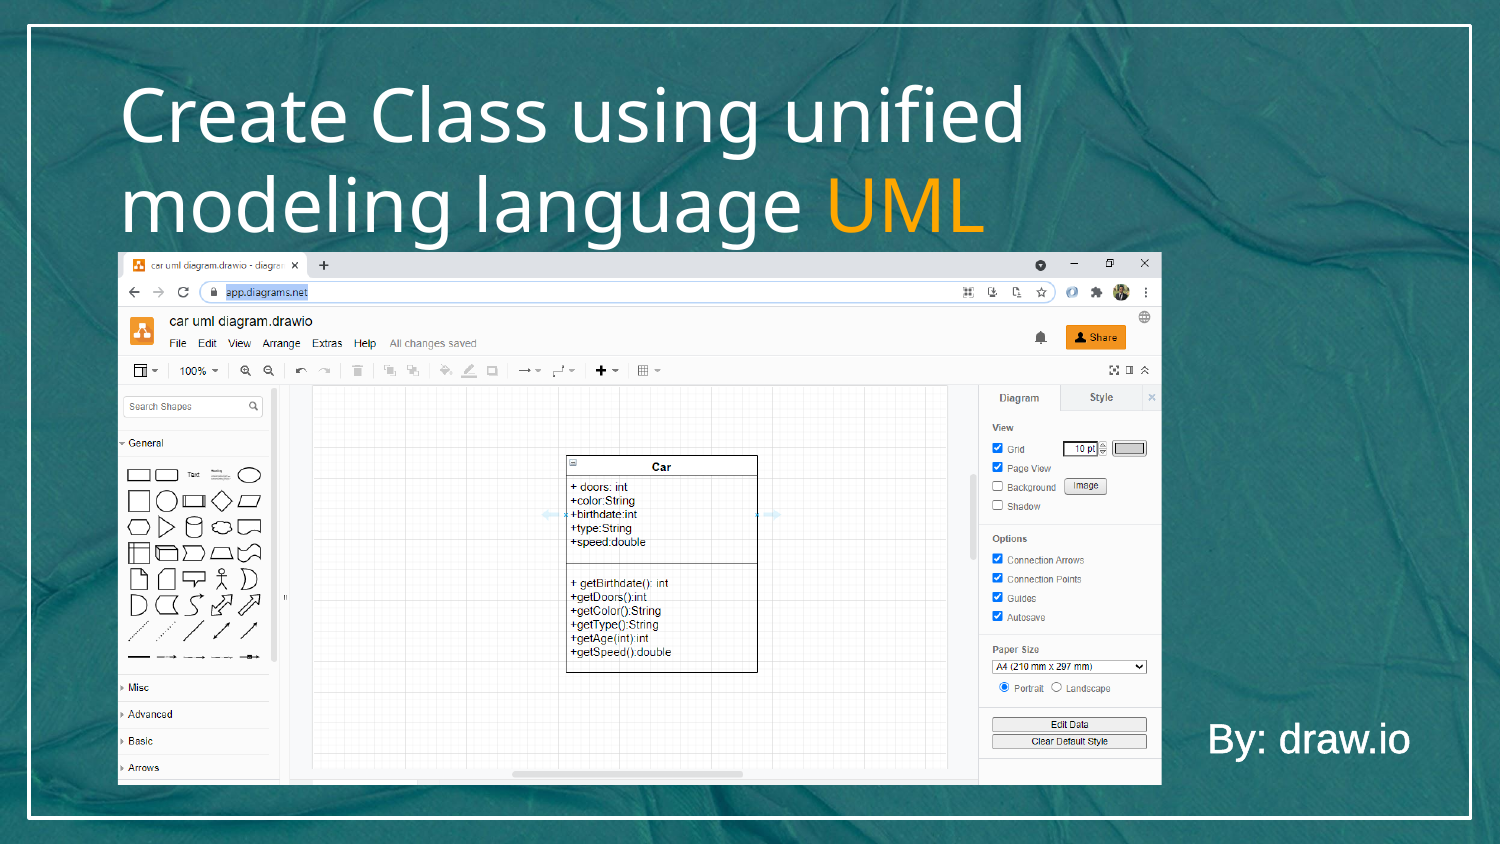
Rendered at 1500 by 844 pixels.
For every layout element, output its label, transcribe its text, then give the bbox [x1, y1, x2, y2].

picture [0, 0, 1500, 844]
title Create Class using unified modeling language UML [104, 110, 1369, 205]
text_box By: draw.io [1167, 703, 1482, 769]
